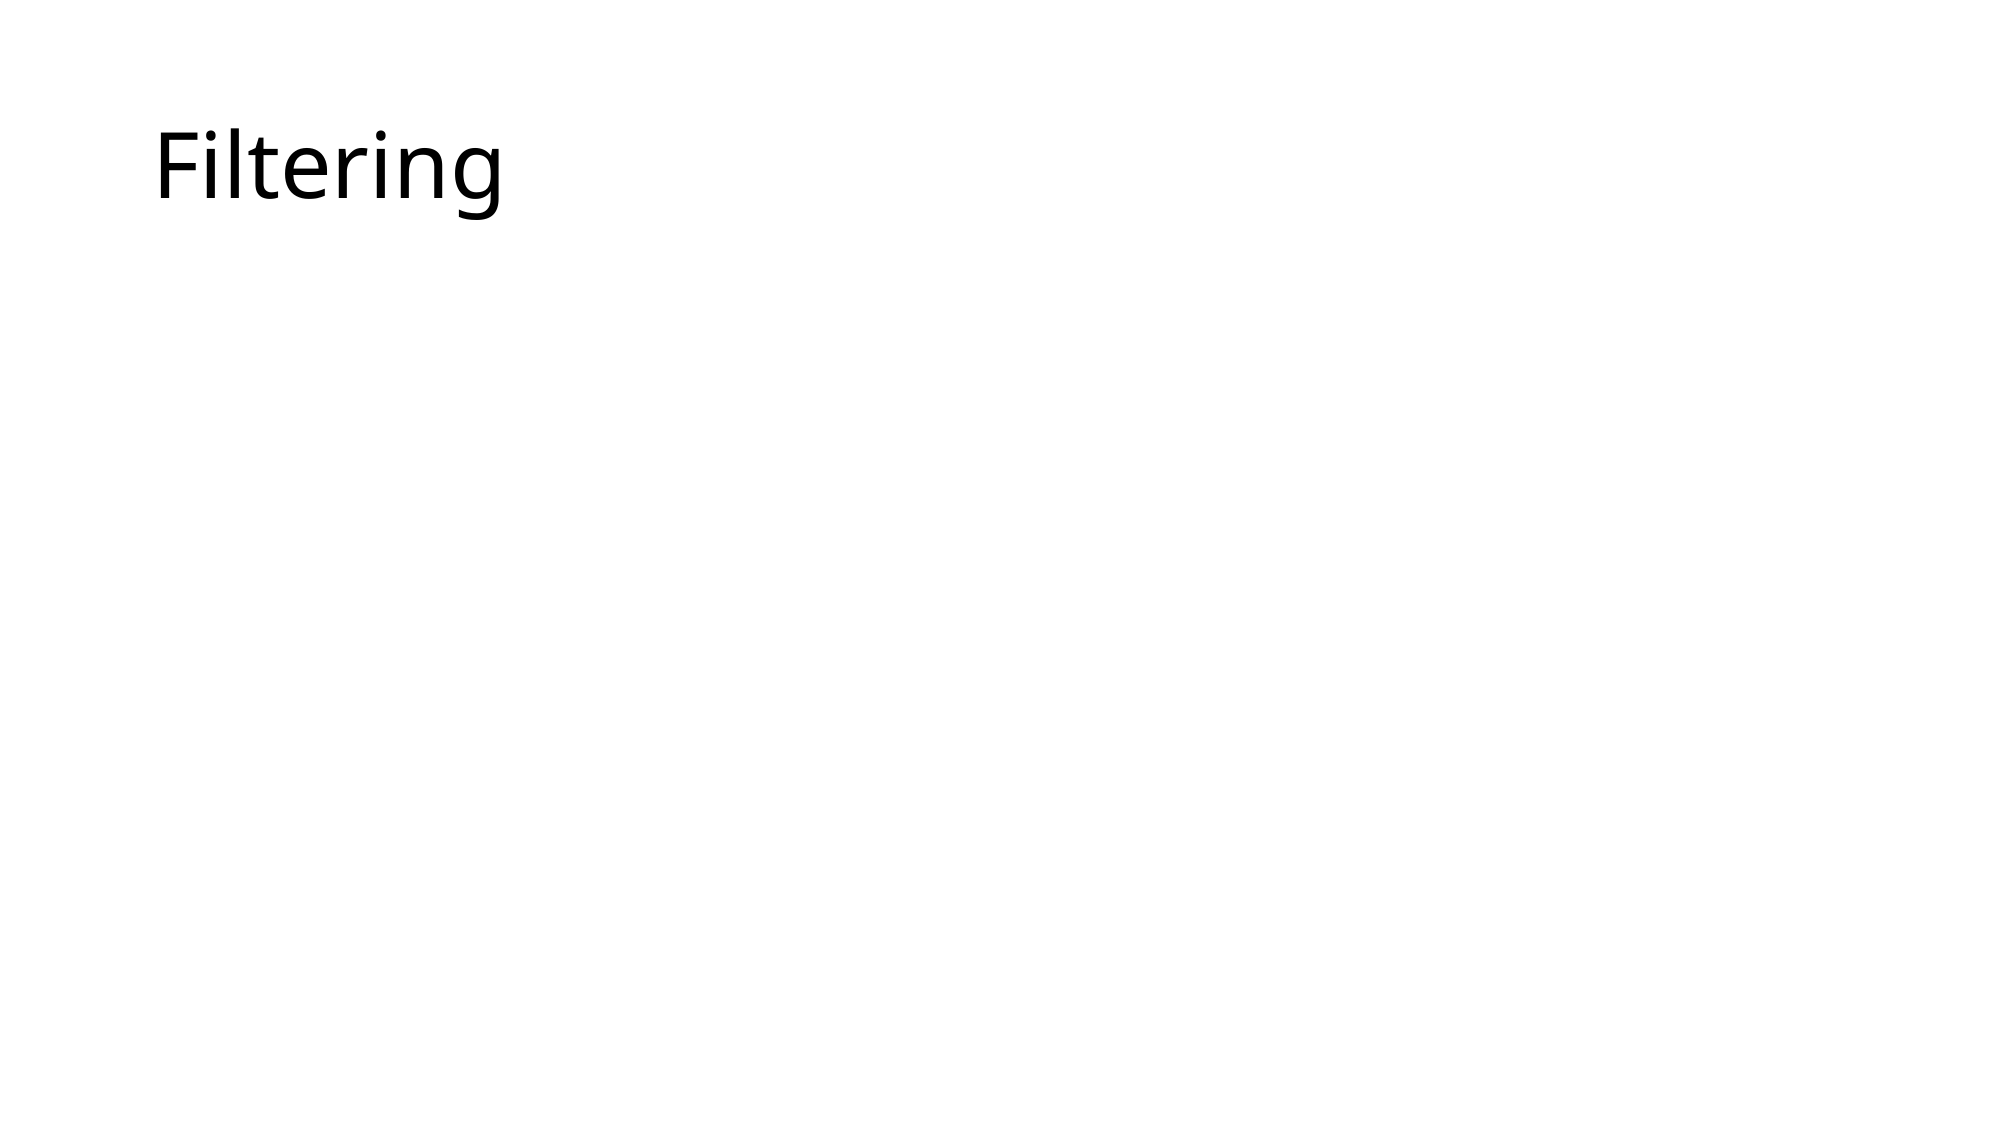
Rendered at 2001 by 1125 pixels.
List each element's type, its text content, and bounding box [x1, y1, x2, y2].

title Filtering [137, 59, 1863, 278]
